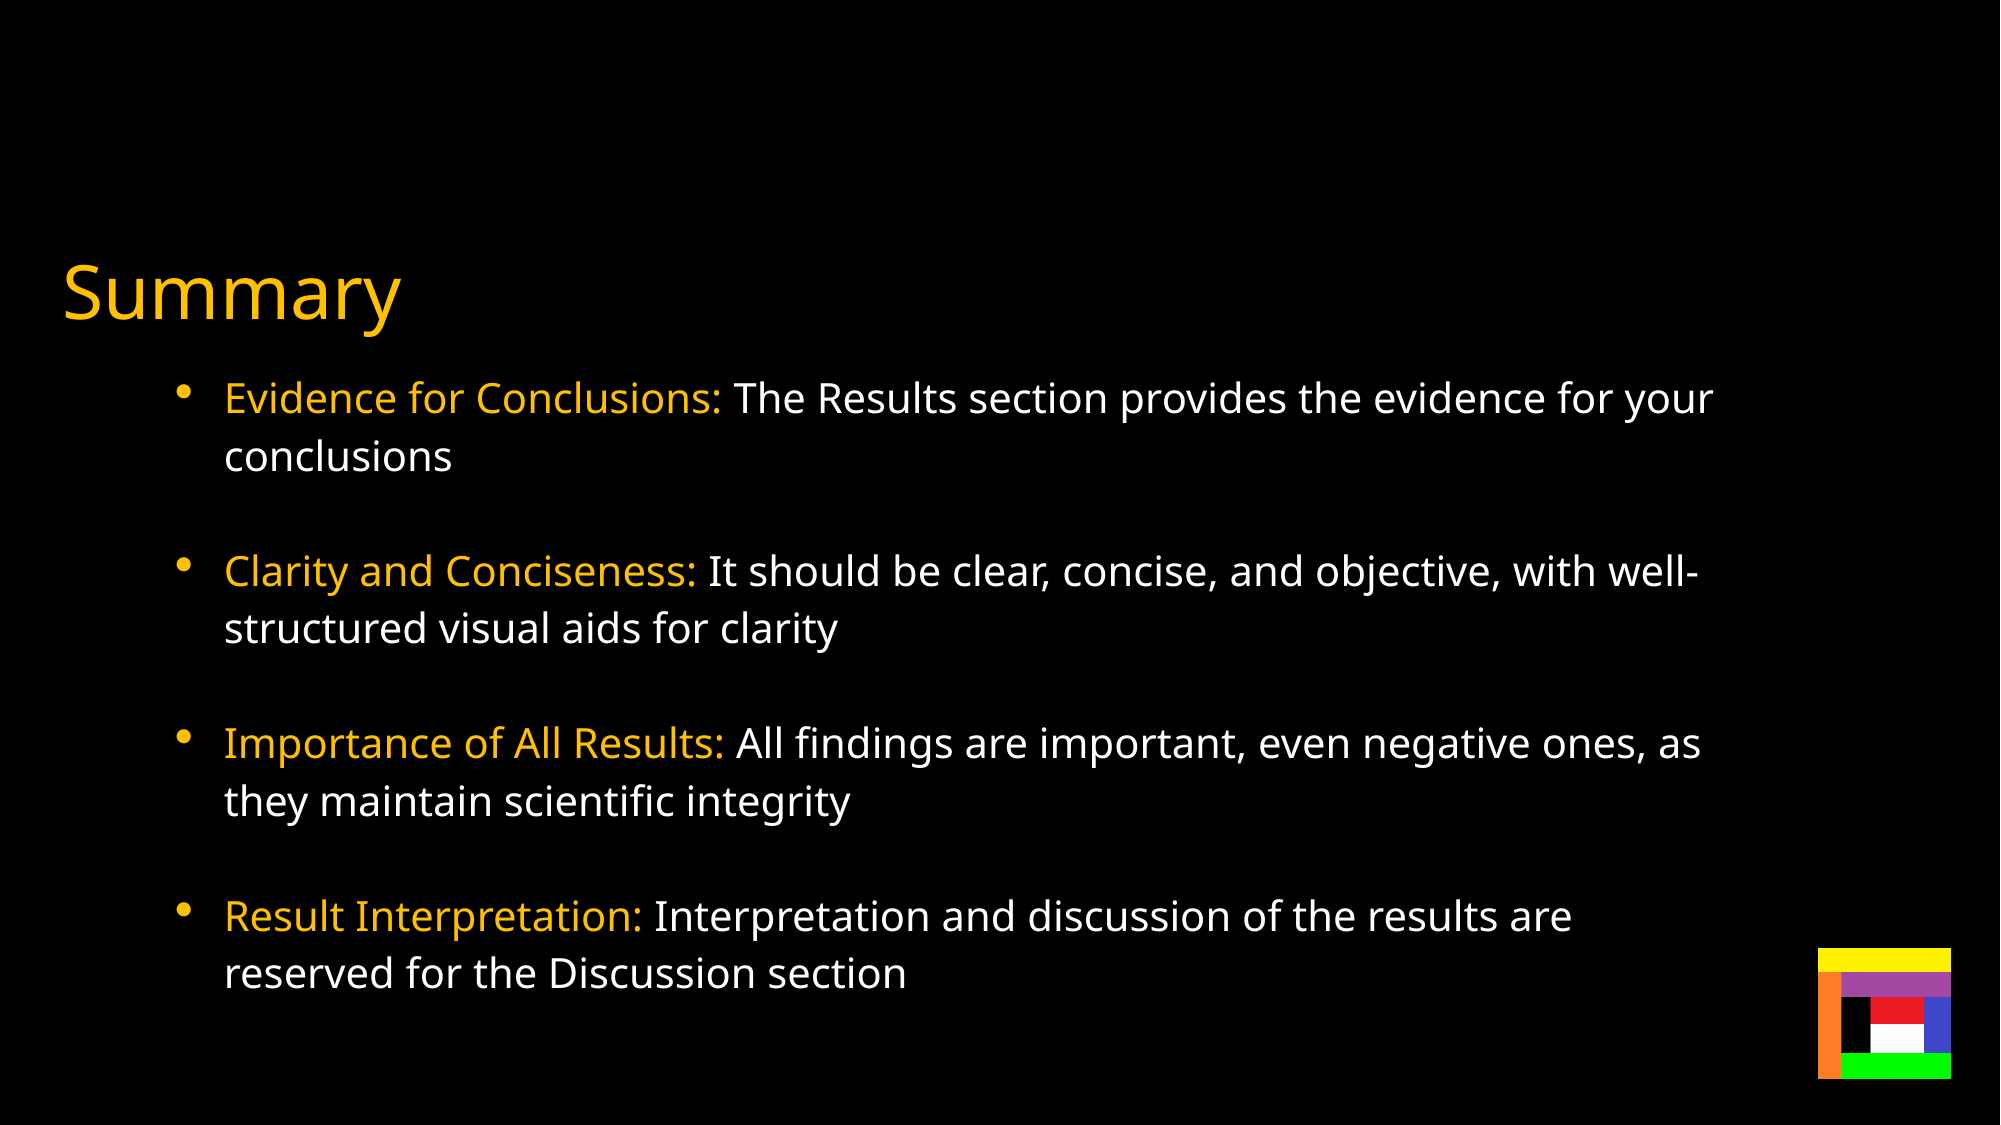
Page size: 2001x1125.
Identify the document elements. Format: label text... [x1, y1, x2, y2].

text_box Evidence for Conclusions: The Results section provides the evidence for your conclusions Clarity and Conciseness: It should be clear, concise, and objective, with well-structured visual aids for clarity Importance of All Results: All findings are important, even negative ones, as they maintain scientific integrity Result Interpretation: Interpretation and discussion of the results are reserved for the Discussion section [101, 364, 1738, 1024]
text_box Summary [62, 174, 1889, 335]
picture [1818, 948, 1951, 1080]
